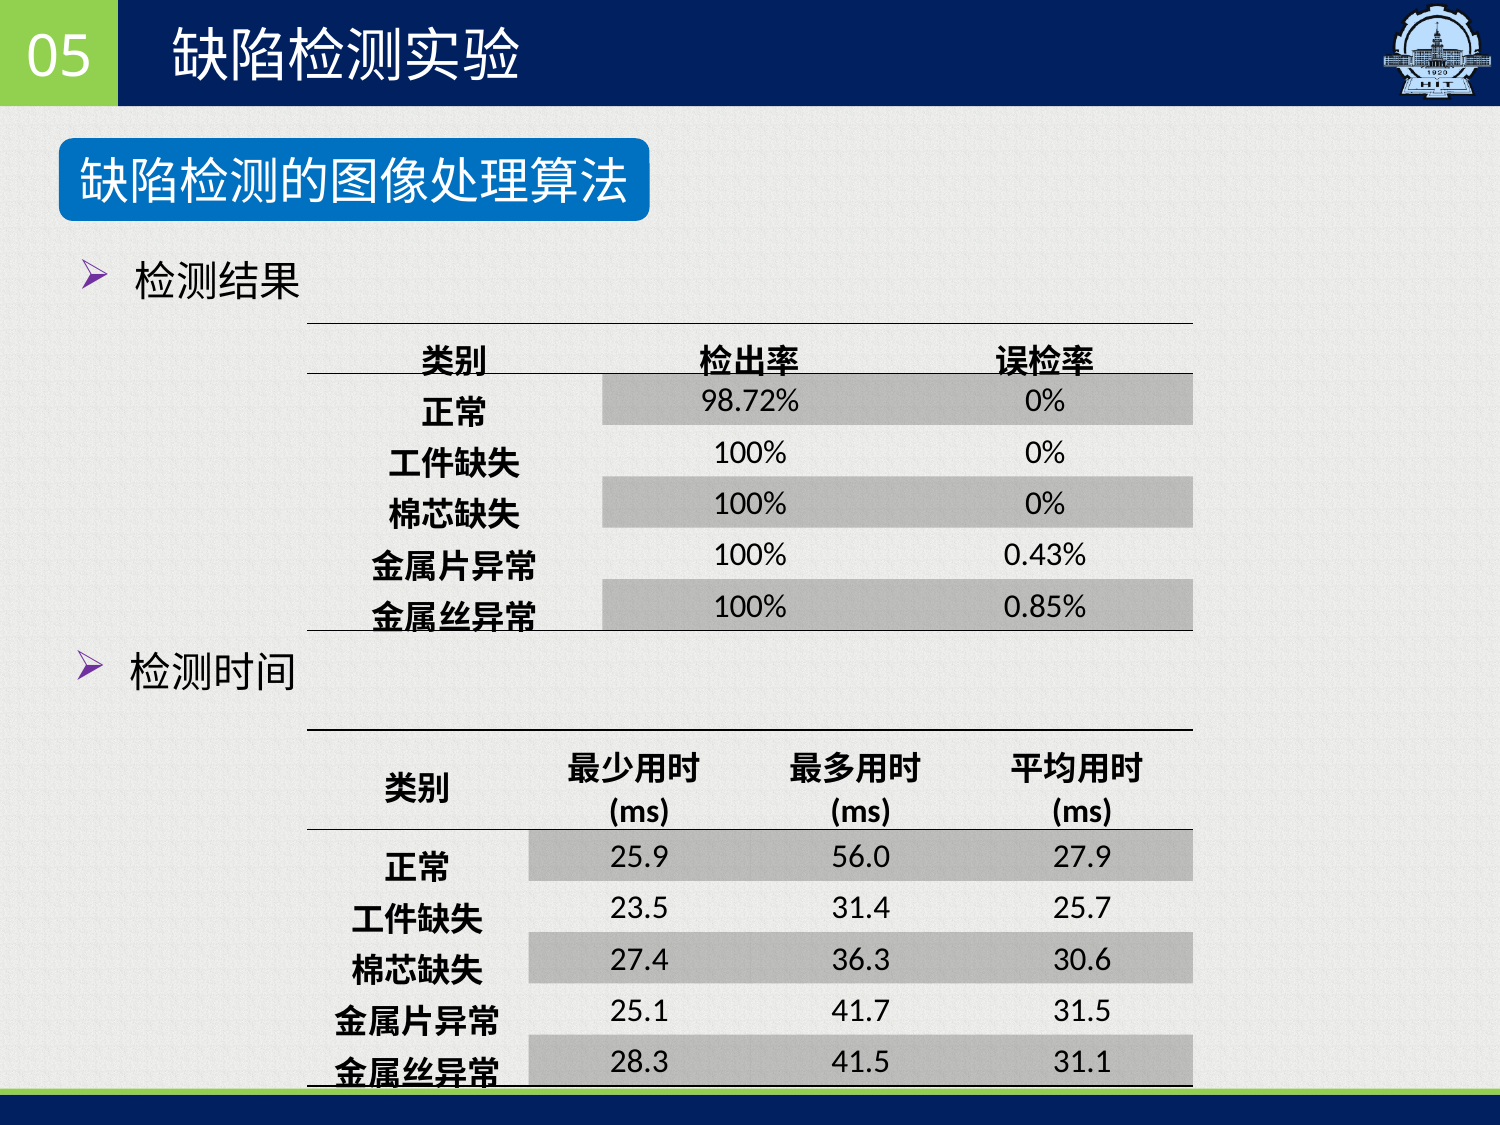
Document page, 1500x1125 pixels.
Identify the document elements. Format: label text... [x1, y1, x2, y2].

table_cell 100% [602, 579, 898, 630]
table_cell 56.0 [750, 830, 971, 881]
table_cell 25.7 [971, 881, 1193, 932]
table_cell 0% [898, 374, 1193, 425]
table_cell 金属片异常 [307, 983, 529, 1035]
text_box 检测时间 [59, 637, 462, 703]
table_cell 金属丝异常 [307, 579, 602, 630]
table_cell 41.5 [750, 1035, 971, 1085]
table_cell 金属片异常 [307, 528, 602, 579]
text_box 检测结果 [63, 247, 466, 312]
table_cell 30.6 [971, 932, 1193, 983]
table_cell 31.5 [971, 983, 1193, 1035]
table_cell 正常 [307, 374, 602, 425]
table_header 最多用时(ms) [750, 731, 971, 829]
table_cell 100% [602, 476, 898, 528]
list 05 [0, 0, 119, 107]
table_cell 100% [602, 528, 898, 579]
list 缺陷检测实验 [156, 0, 1361, 107]
table_cell 工件缺失 [307, 881, 529, 932]
table_header 类别 [307, 324, 602, 373]
table_cell 100% [602, 425, 898, 476]
table_cell 正常 [307, 830, 529, 881]
table_cell 0% [898, 425, 1193, 476]
table_header 检出率 [602, 324, 898, 373]
table_cell 25.1 [529, 983, 750, 1035]
table_cell 23.5 [529, 881, 750, 932]
table_cell 31.4 [750, 881, 971, 932]
table_header 误检率 [898, 324, 1193, 373]
table_cell 27.9 [971, 830, 1193, 881]
table_cell 金属丝异常 [307, 1035, 529, 1085]
table_cell 0% [898, 476, 1193, 528]
table_cell 工件缺失 [307, 425, 602, 476]
text_box 缺陷检测的图像处理算法 [58, 138, 650, 221]
table_cell 41.7 [750, 983, 971, 1035]
table_cell 25.9 [529, 830, 750, 881]
table_cell 0.43% [898, 528, 1193, 579]
table_cell 28.3 [529, 1035, 750, 1085]
table_cell 棉芯缺失 [307, 476, 602, 528]
table_cell 27.4 [529, 932, 750, 983]
table_cell 98.72% [602, 374, 898, 425]
table_cell 31.1 [971, 1035, 1193, 1085]
table_header 平均用时(ms) [971, 731, 1193, 829]
table_cell 36.3 [750, 932, 971, 983]
table_header 类别 [307, 731, 529, 829]
table_cell 0.85% [898, 579, 1193, 630]
picture [0, 107, 1500, 1088]
table_cell 棉芯缺失 [307, 932, 529, 983]
table_header 最少用时(ms) [529, 731, 750, 829]
